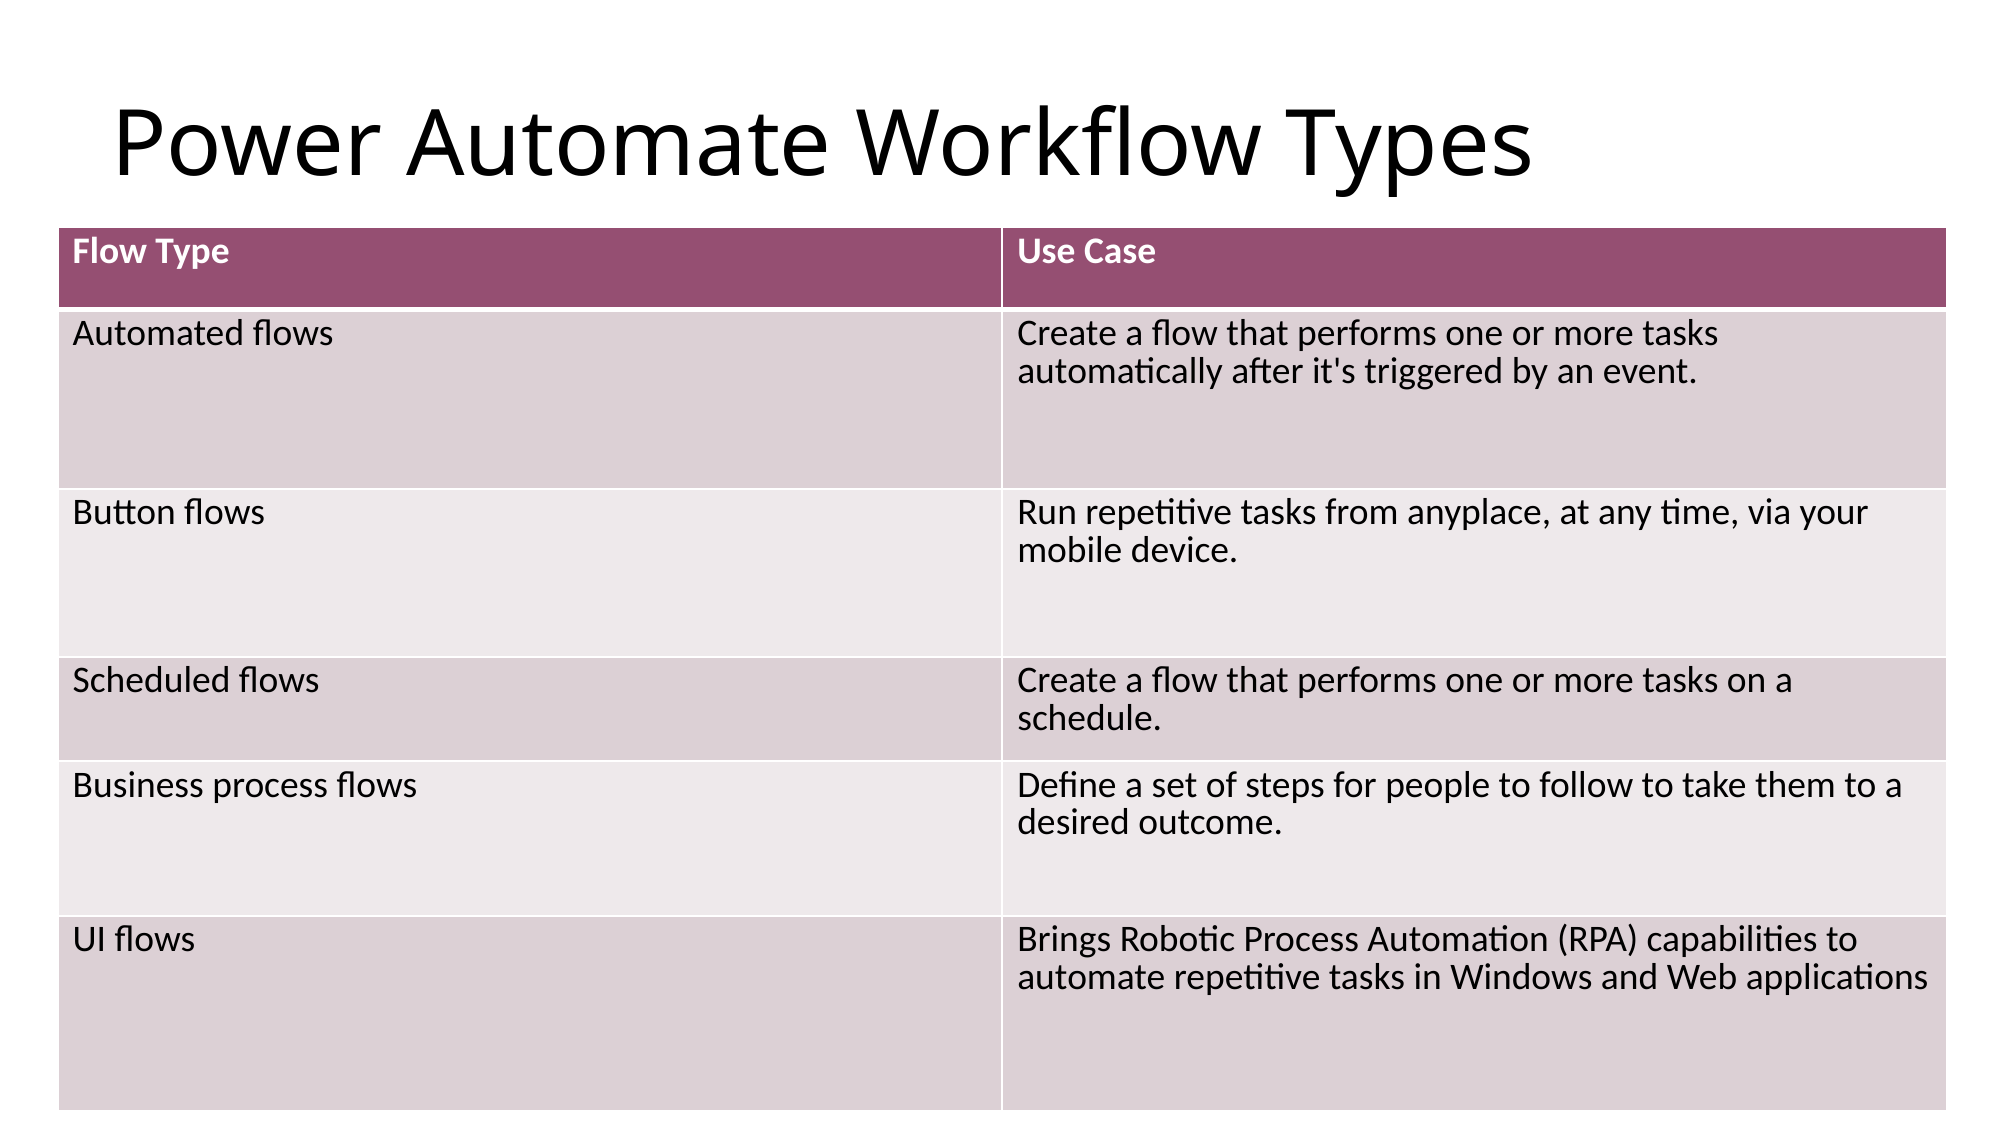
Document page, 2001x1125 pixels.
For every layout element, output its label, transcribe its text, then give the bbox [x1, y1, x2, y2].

table_cell Create a flow that performs one or more tasks on a schedule. [1003, 658, 1946, 760]
title Power Automate Workflow Types [96, 37, 1822, 227]
table_cell Business process flows [59, 762, 1001, 915]
table_header Flow Type [59, 228, 1001, 307]
table_header Use Case [1003, 228, 1946, 307]
table_cell Button flows [59, 490, 1001, 656]
table_cell Define a set of steps for people to follow to take them to a desired outcome. [1003, 762, 1946, 915]
table_cell Create a flow that performs one or more tasks automatically after it's triggered by an event. [1003, 312, 1946, 488]
table_cell Run repetitive tasks from anyplace, at any time, via your mobile device. [1003, 490, 1946, 656]
table_cell Brings Robotic Process Automation (RPA) capabilities to automate repetitive tasks in Windows and Web applications [1003, 917, 1946, 1110]
table_cell Scheduled flows [59, 658, 1001, 760]
table_cell Automated flows [59, 312, 1001, 488]
table_cell UI flows [59, 917, 1001, 1110]
